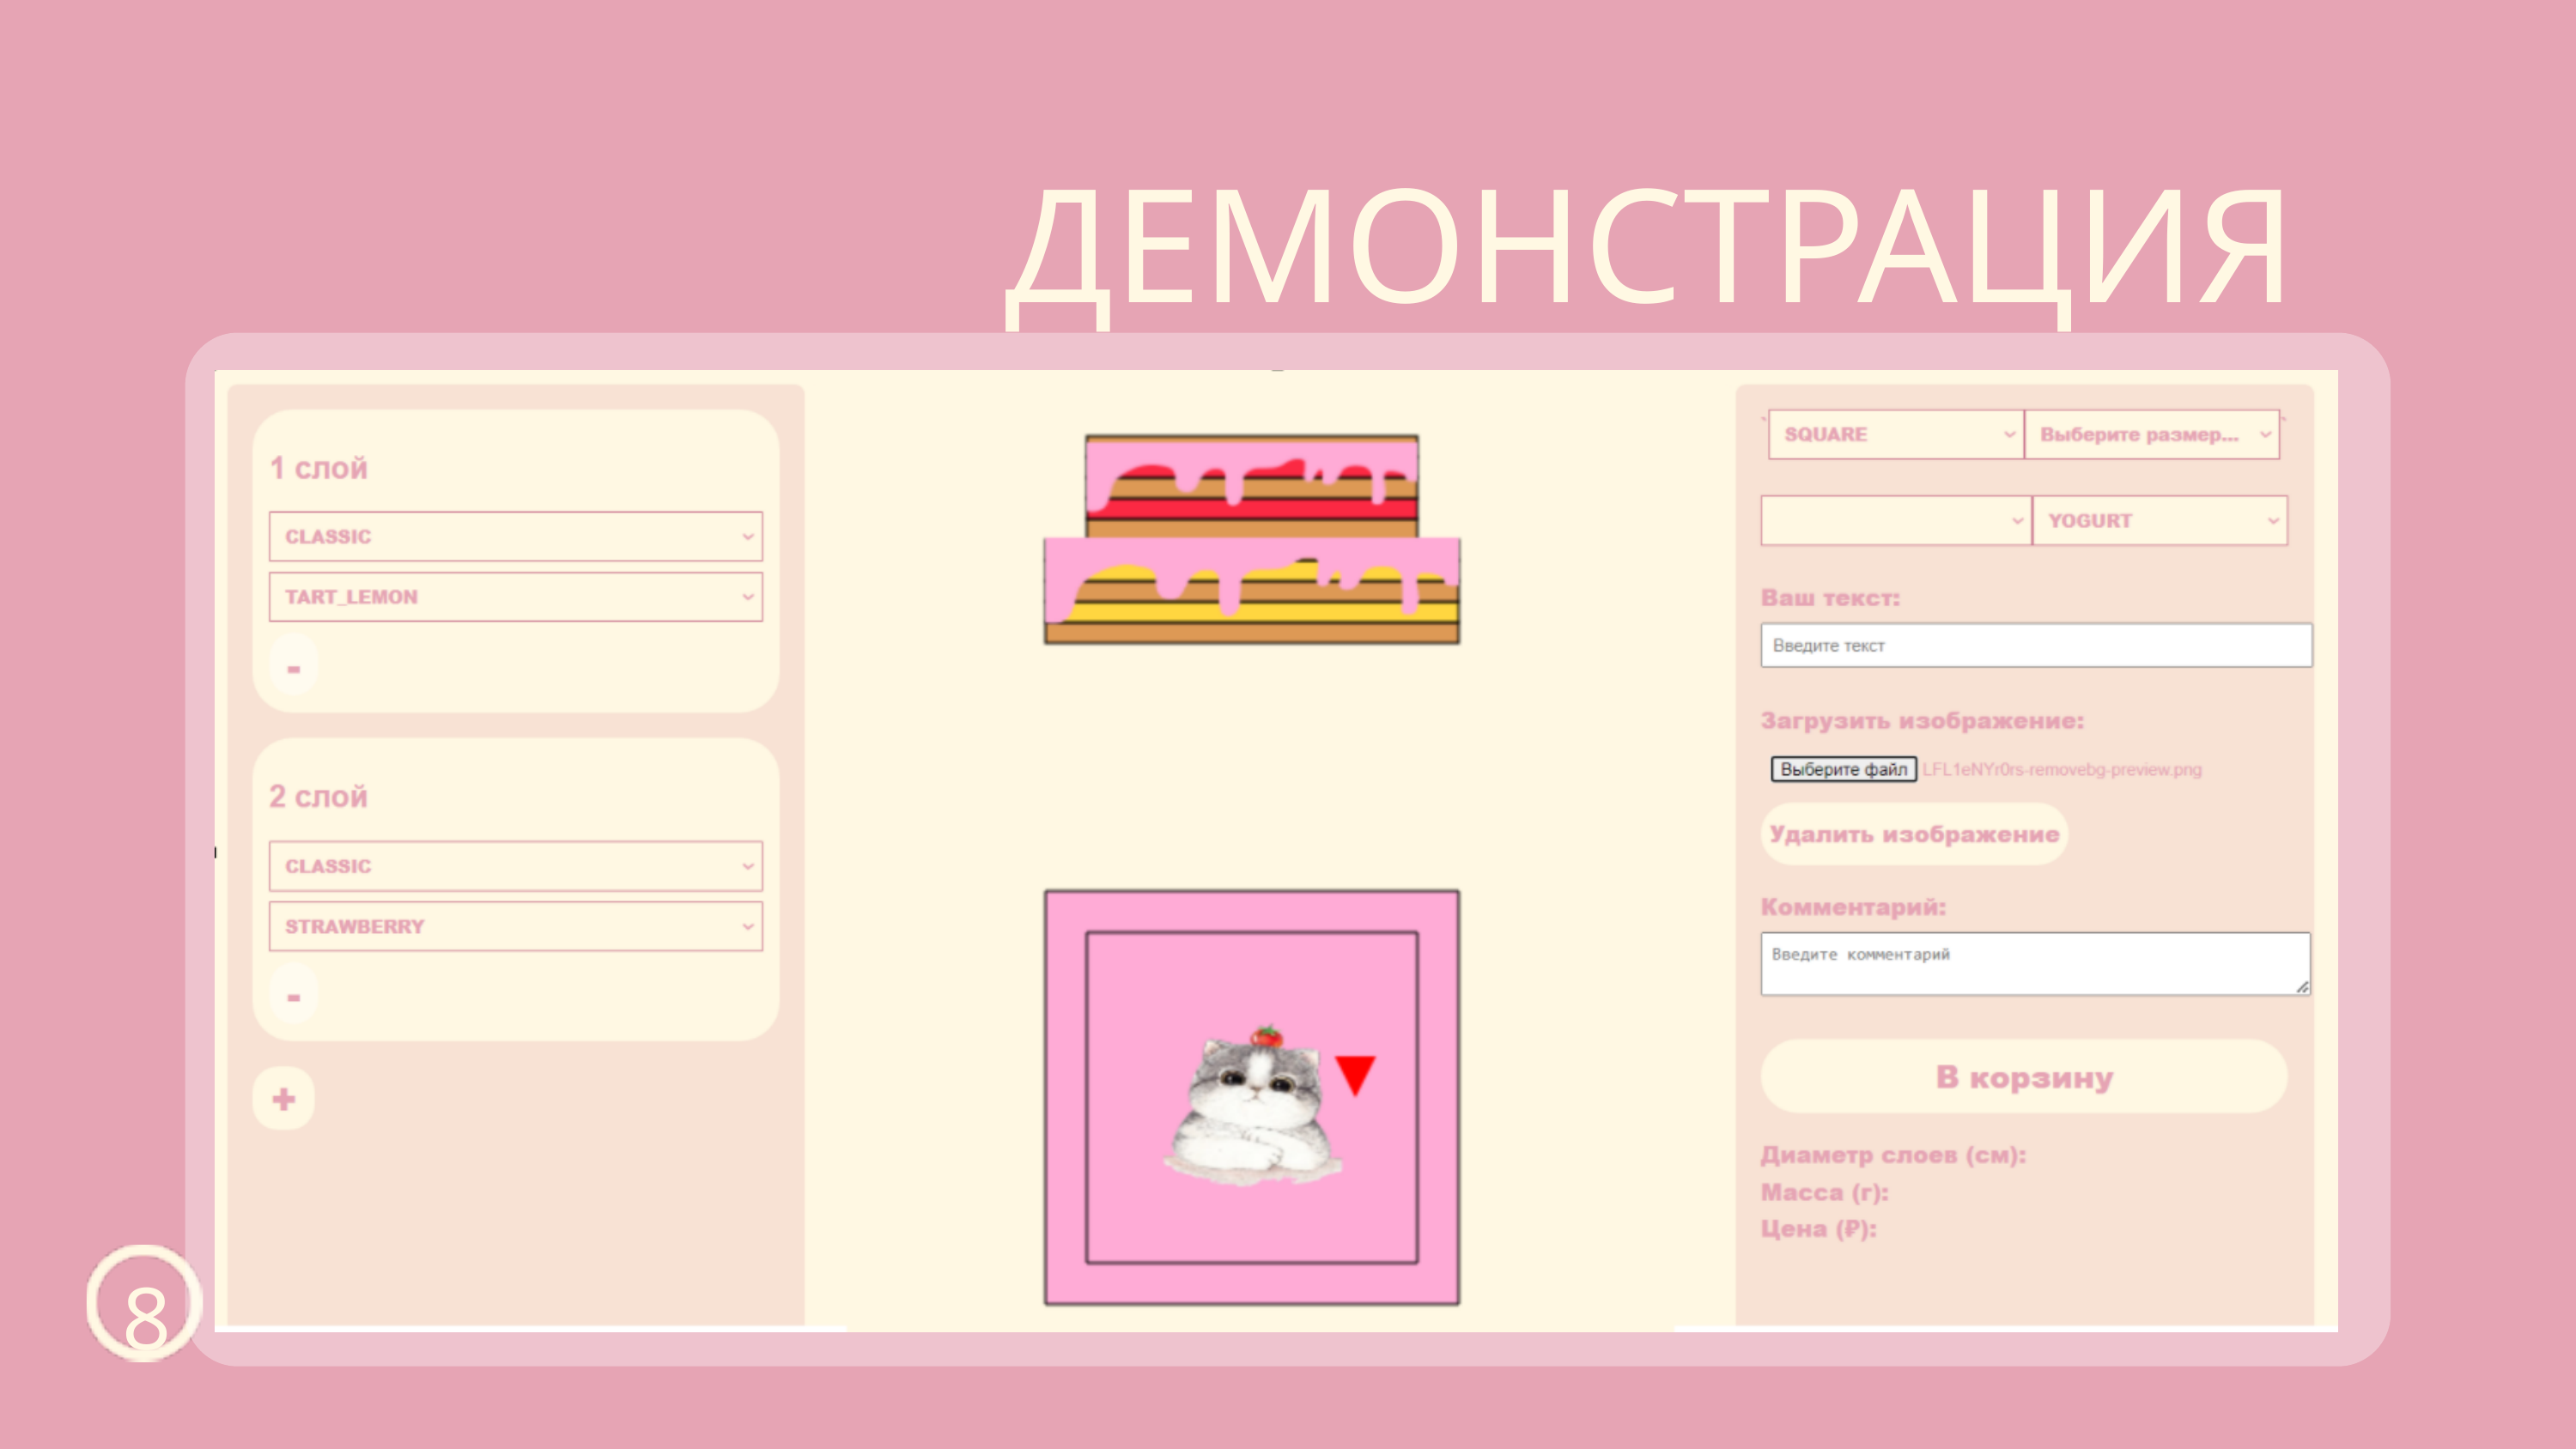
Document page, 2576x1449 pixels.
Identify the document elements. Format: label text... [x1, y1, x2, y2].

text_box ДЕМОНСТРАЦИЯ [871, 144, 2432, 334]
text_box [86, 1245, 179, 1362]
picture [215, 369, 2339, 1332]
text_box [185, 332, 2391, 1367]
